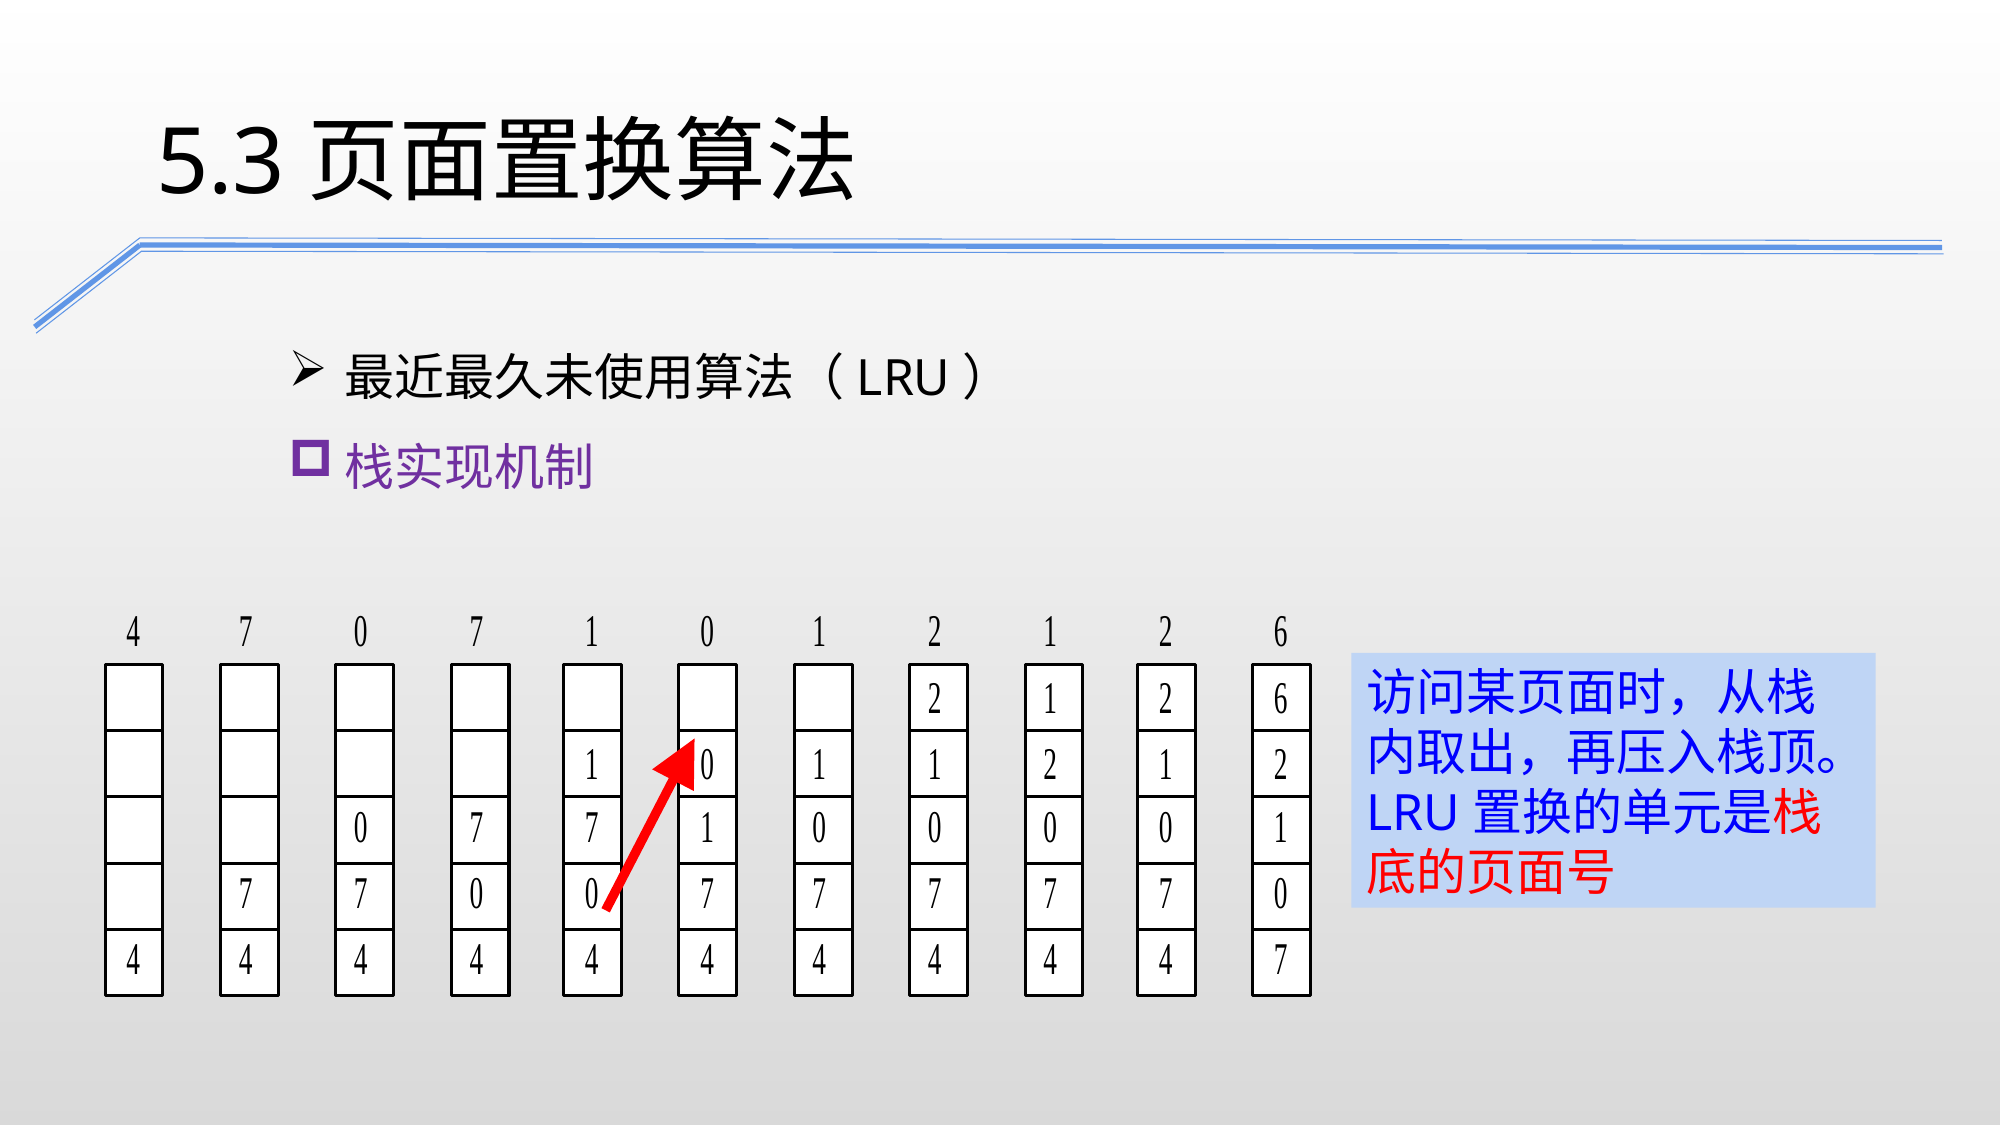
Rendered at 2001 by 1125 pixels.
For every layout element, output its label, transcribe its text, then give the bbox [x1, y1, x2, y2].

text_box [34, 244, 1942, 327]
text_box 5.3页面置换算法 [141, 94, 1570, 219]
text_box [92, 583, 1323, 1010]
text_box 最近最久未使用算法（LRU） 栈实现机制 [273, 307, 1992, 503]
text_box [34, 237, 1942, 244]
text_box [36, 251, 1944, 334]
text_box 访问某页面时，从栈内取出，再压入栈顶。LRU置换的单元是栈底的页面号 [1351, 652, 1876, 908]
